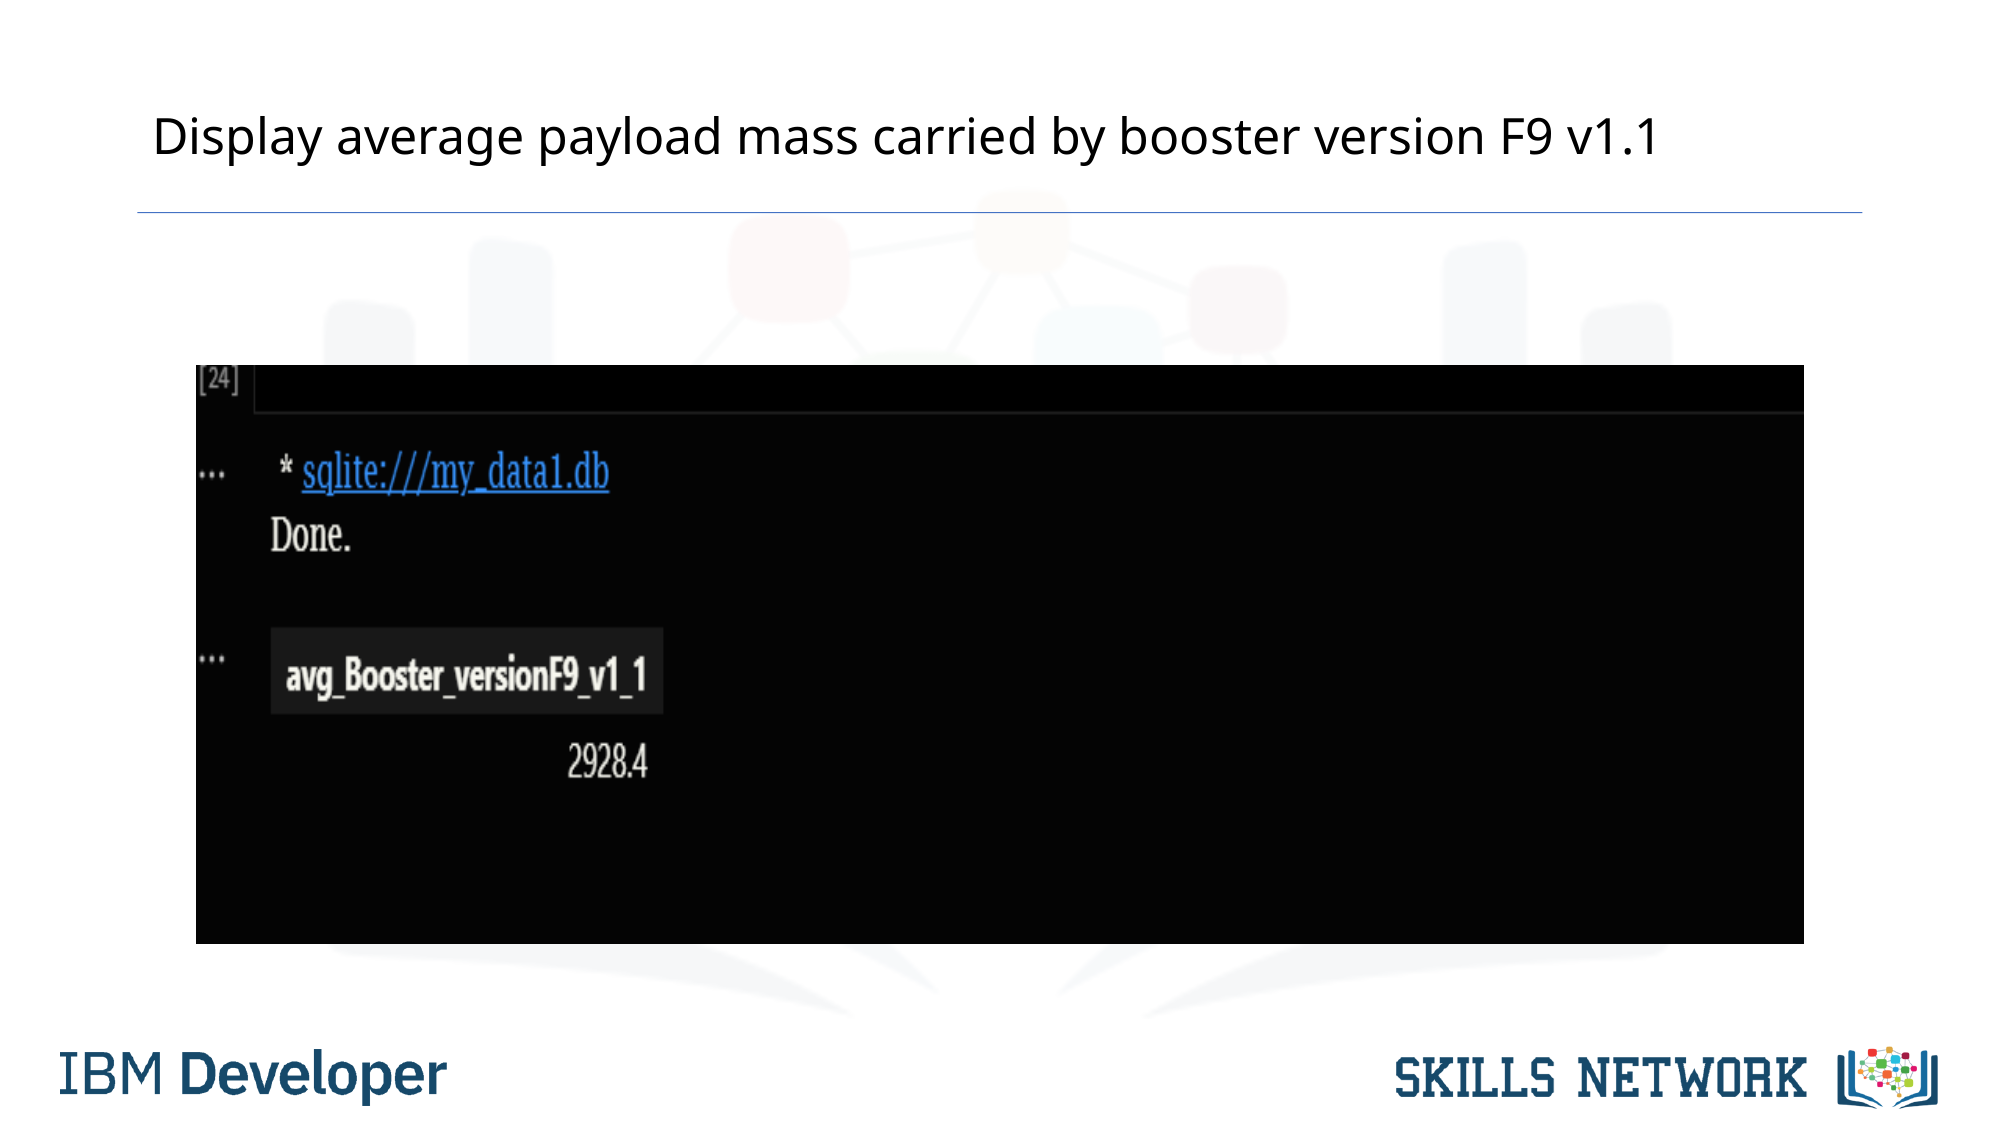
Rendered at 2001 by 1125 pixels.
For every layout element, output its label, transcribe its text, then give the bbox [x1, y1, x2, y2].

picture [1390, 1045, 1945, 1111]
title Display average payload mass carried by booster version F9 v1.1 [137, 59, 1863, 278]
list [196, 365, 1804, 944]
picture [55, 1045, 459, 1108]
